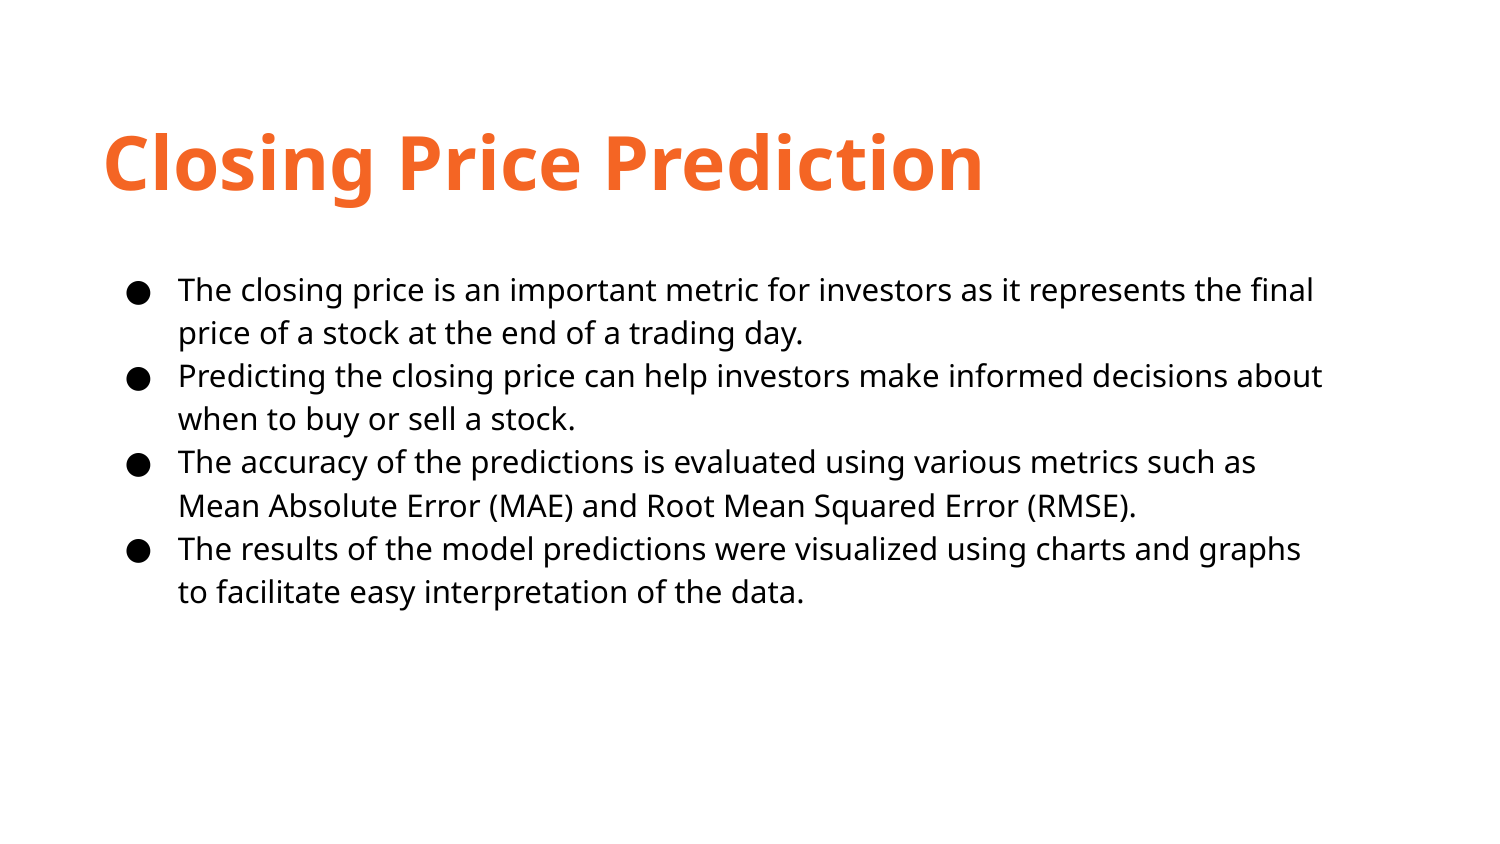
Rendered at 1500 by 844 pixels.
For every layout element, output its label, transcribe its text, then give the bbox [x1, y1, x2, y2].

title The closing price is an important metric for investors as it represents the final price of a stock at the end of a trading day. Predicting the closing price can help investors make informed decisions about when to buy or sell a stock. The accuracy of the predictions is evaluated using various metrics such as Mean Absolute Error (MAE) and Root Mean Squared Error (RMSE). The results of the model predictions were visualized using charts and graphs to facilitate easy interpretation of the data. [87, 249, 1344, 649]
title Closing Price Prediction [87, 100, 1312, 227]
